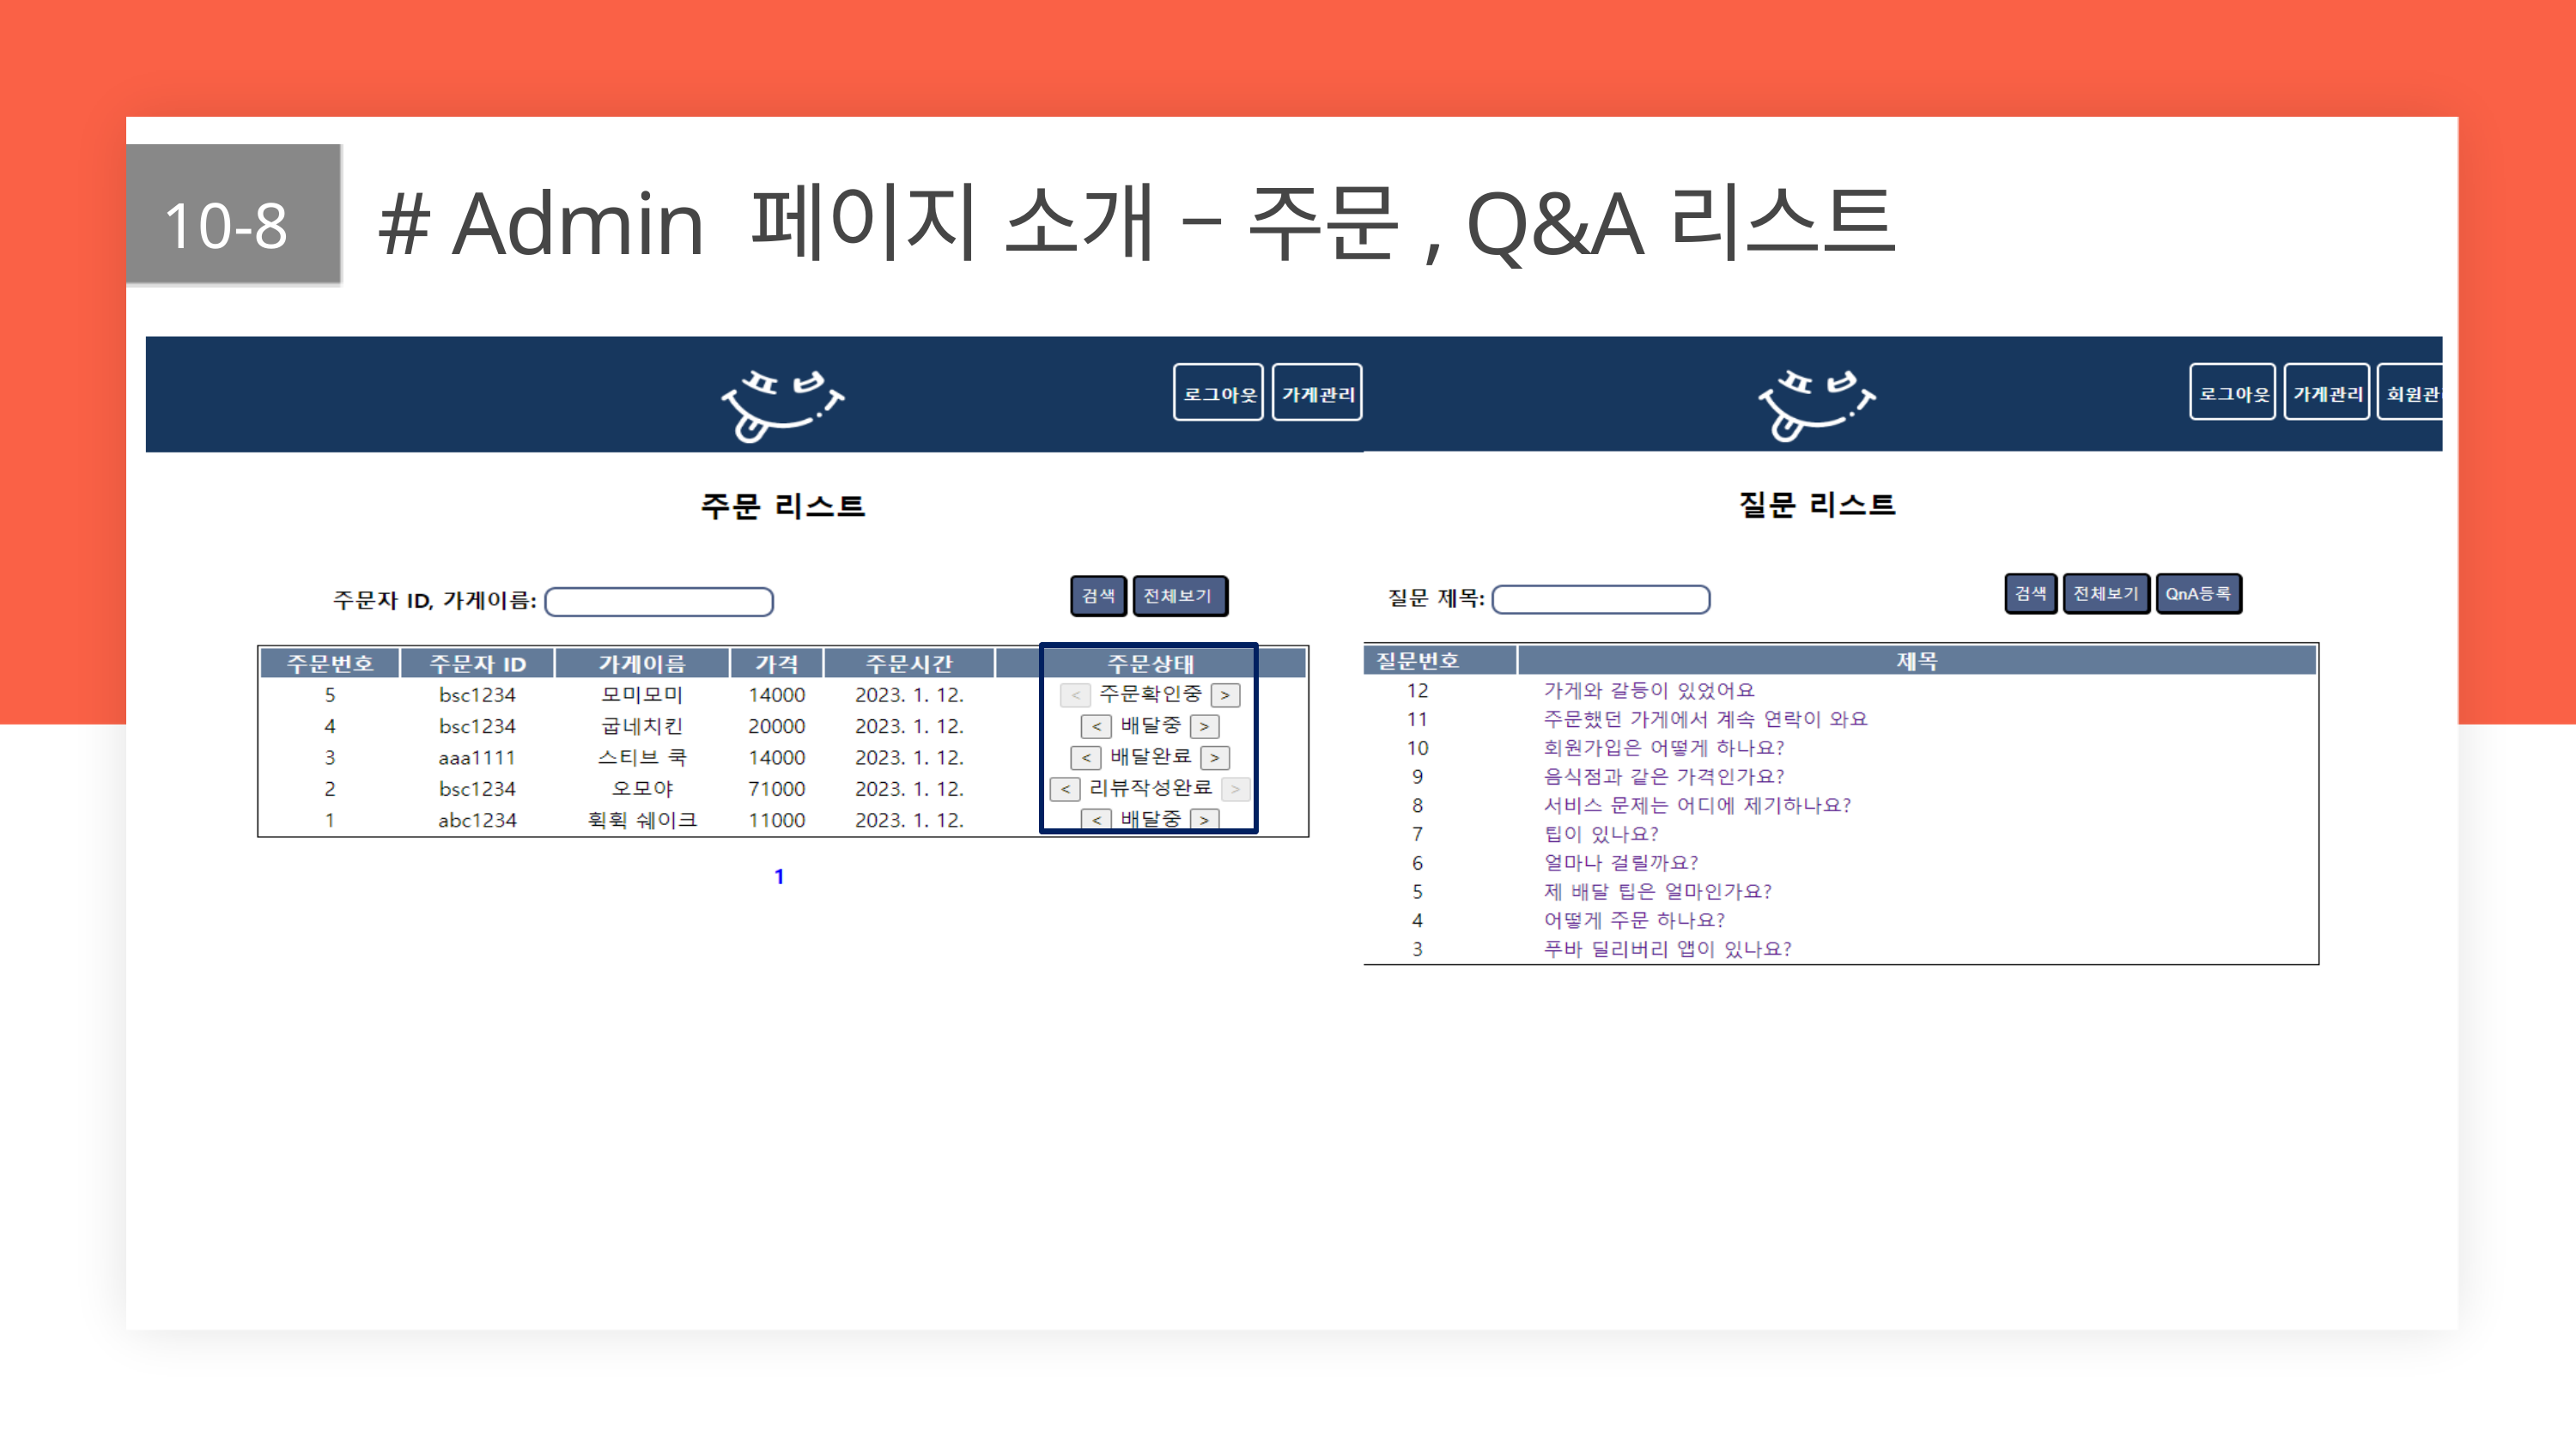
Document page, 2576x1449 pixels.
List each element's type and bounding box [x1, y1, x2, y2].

text_box [0, 0, 2576, 1449]
picture [145, 336, 2443, 1326]
text_box [126, 144, 343, 288]
